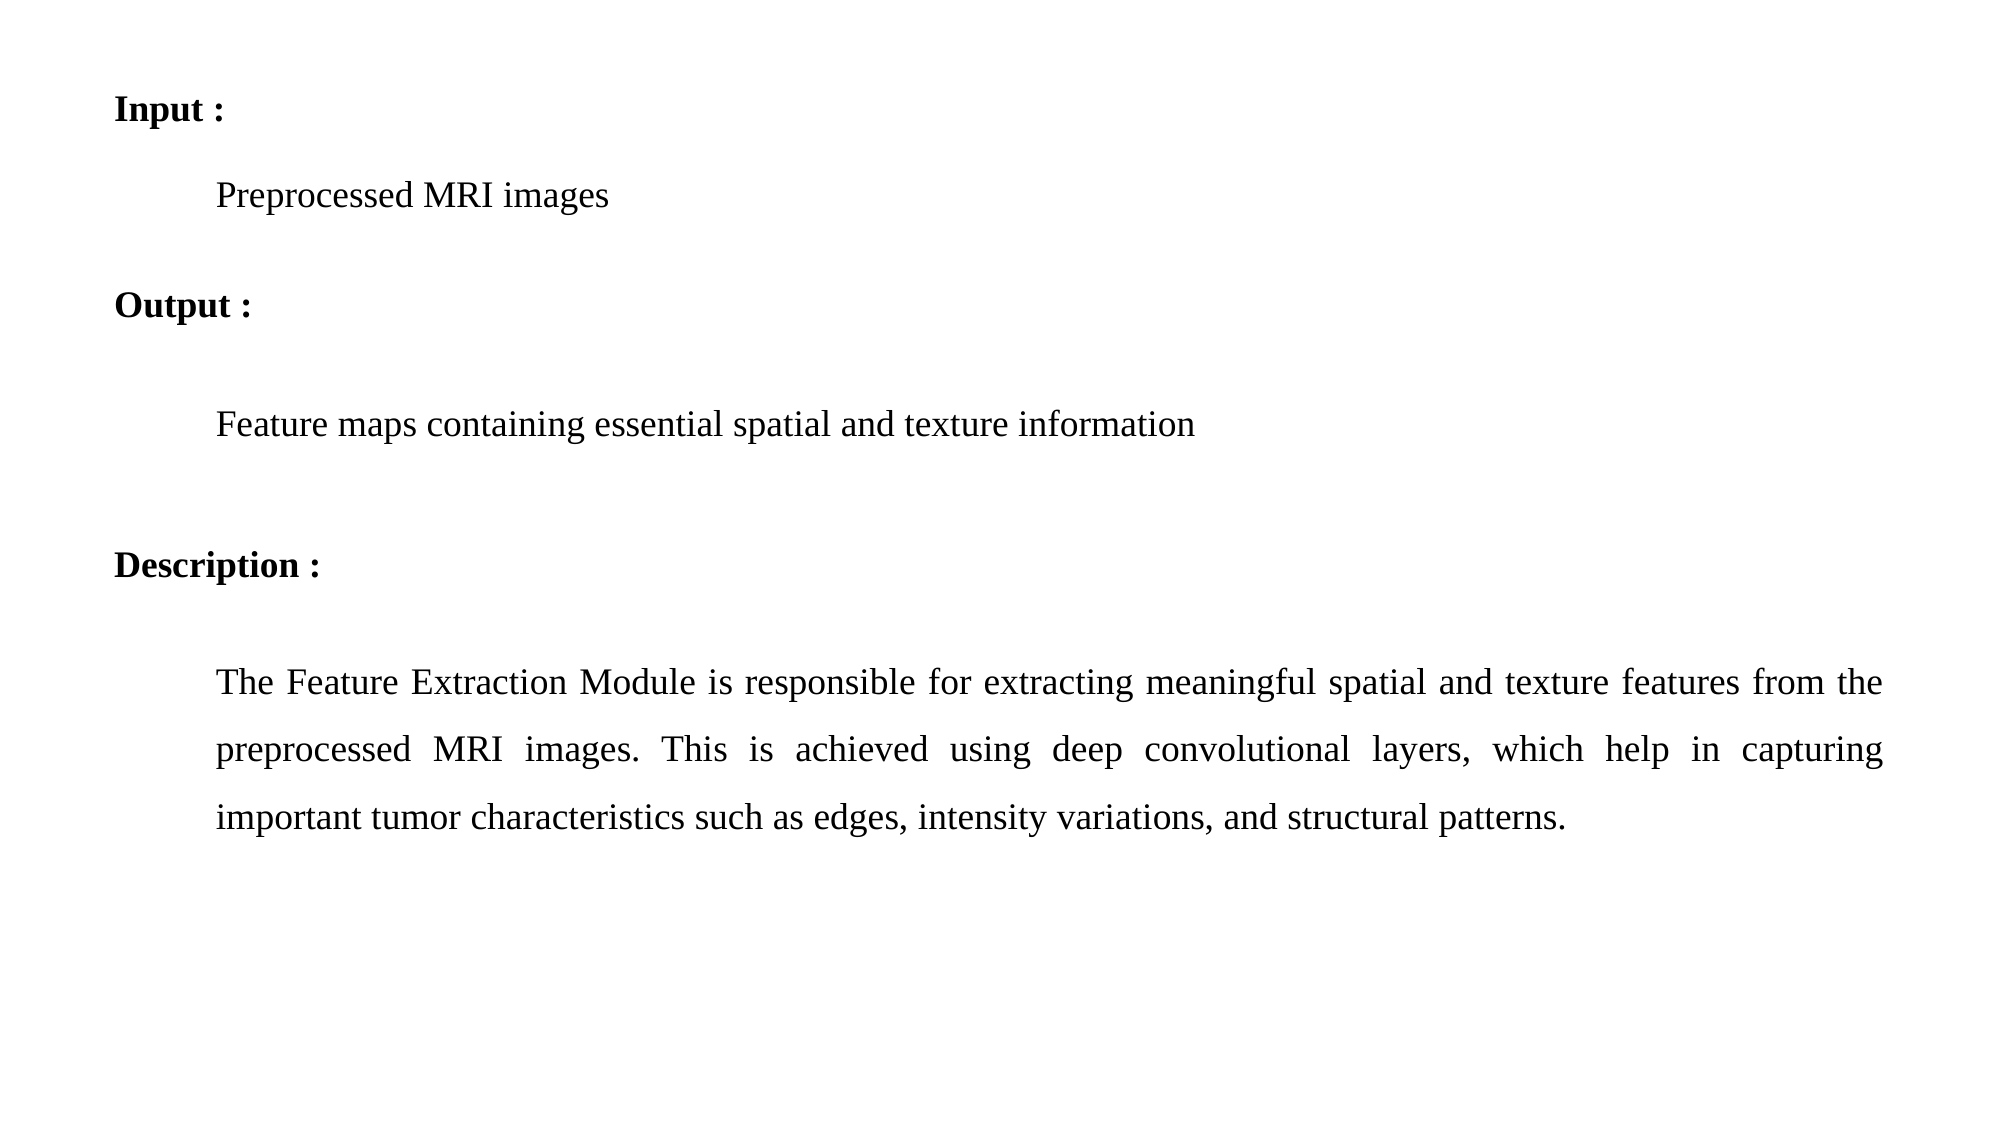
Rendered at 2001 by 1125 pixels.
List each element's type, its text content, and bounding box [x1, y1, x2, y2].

text_box Feature maps containing essential spatial and texture information [201, 392, 1475, 452]
text_box The Feature Extraction Module is responsible for extracting meaningful spatial and texture features from the preprocessed MRI images. This is achieved using deep convolutional layers, which help in capturing important tumor characteristics such as edges, intensity variations, and structural patterns. [201, 626, 1901, 844]
text_box Input : [99, 76, 251, 137]
text_box Description : [99, 532, 380, 592]
text_box Output : [99, 272, 283, 333]
text_box Preprocessed MRI images [201, 162, 1201, 223]
